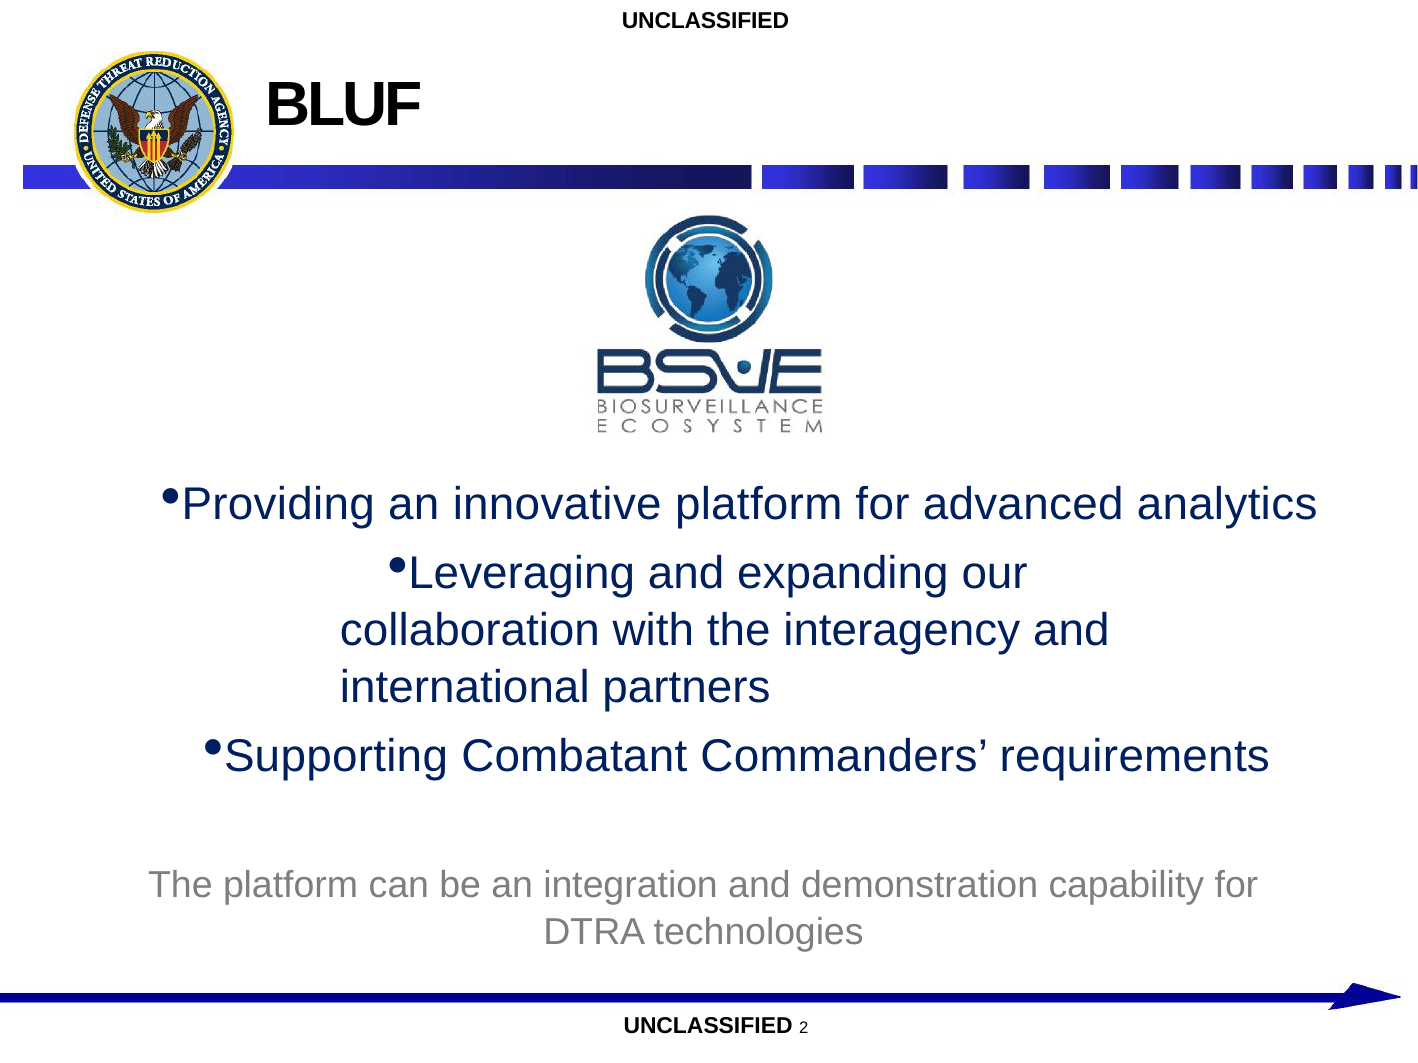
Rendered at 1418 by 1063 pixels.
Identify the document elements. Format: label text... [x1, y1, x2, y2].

picture [0, 983, 1401, 1010]
picture [23, 51, 1418, 434]
list Providing an innovative platform for advanced analytics Leveraging and expanding our collaboration with the interagency and international partners Supporting Combatant Commanders’ requirements The platform can be an integration and demonstration capability for DTRA technologies [0, 464, 1418, 984]
list UNCLASSIFIED [0, 9, 1418, 39]
list UNCLASSIFIED 2 [0, 1016, 1418, 1050]
